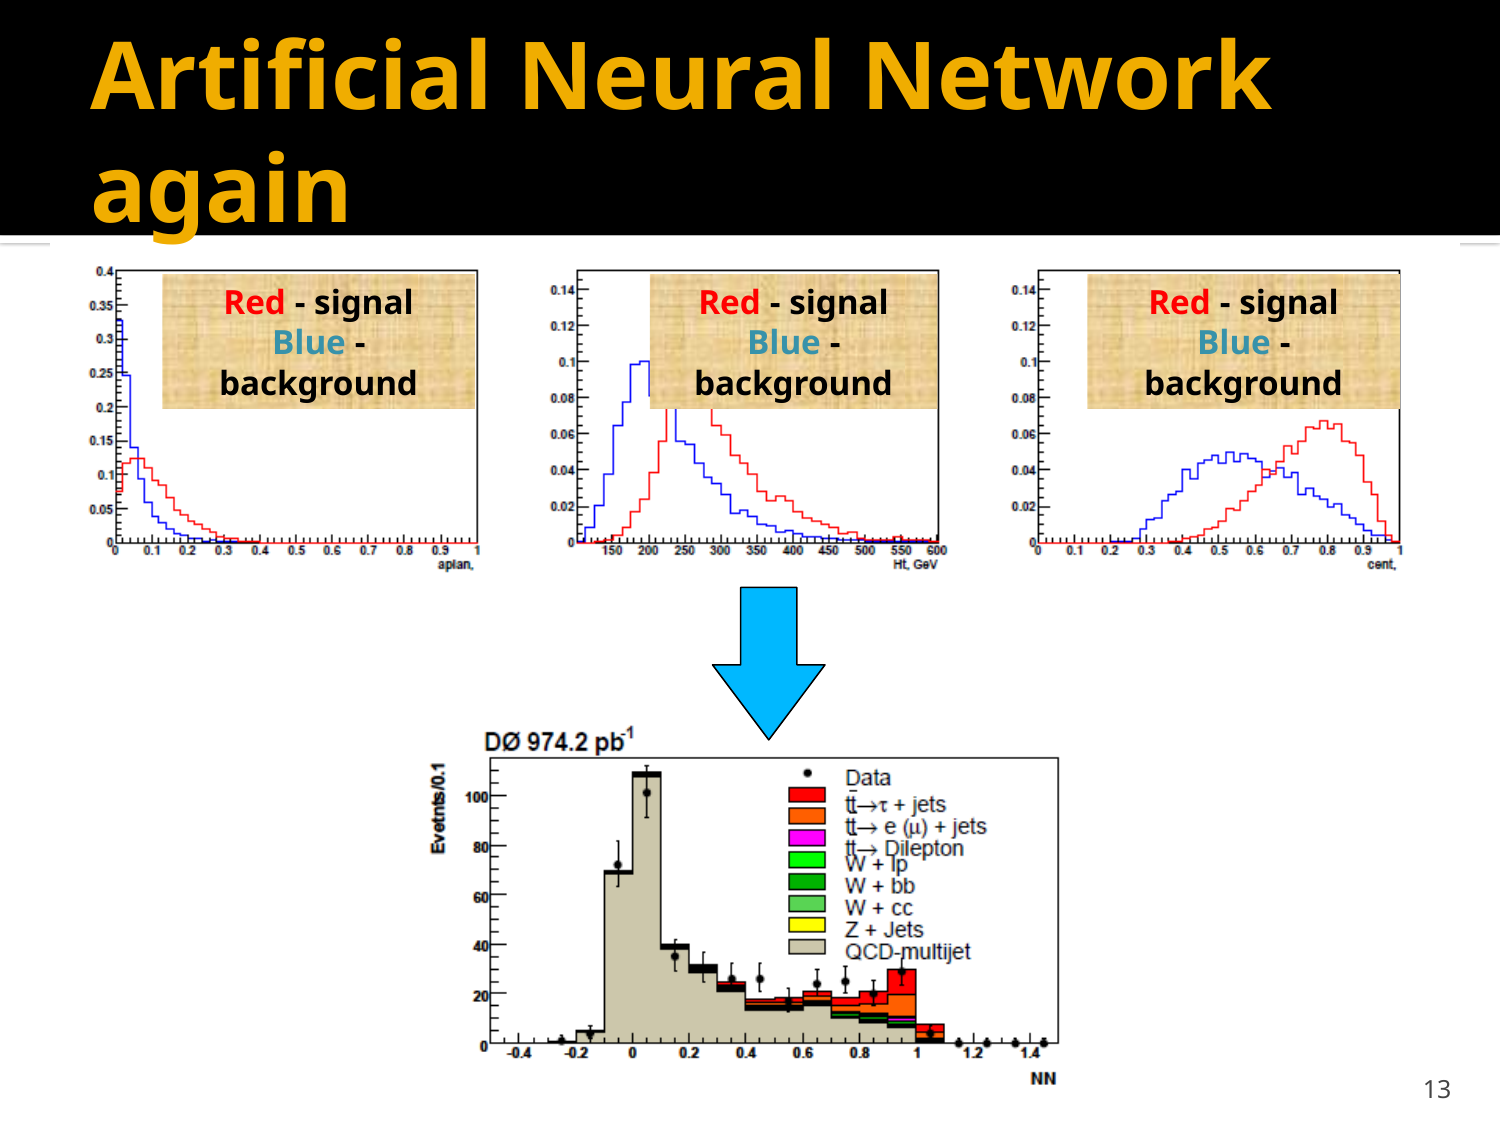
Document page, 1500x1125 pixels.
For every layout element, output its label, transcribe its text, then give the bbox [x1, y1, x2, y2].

picture [399, 712, 1114, 1099]
title Artificial Neural Network again [75, 25, 1425, 231]
picture [49, 237, 1460, 599]
text_box [712, 607, 826, 710]
slide_number 13 [1345, 1062, 1467, 1108]
